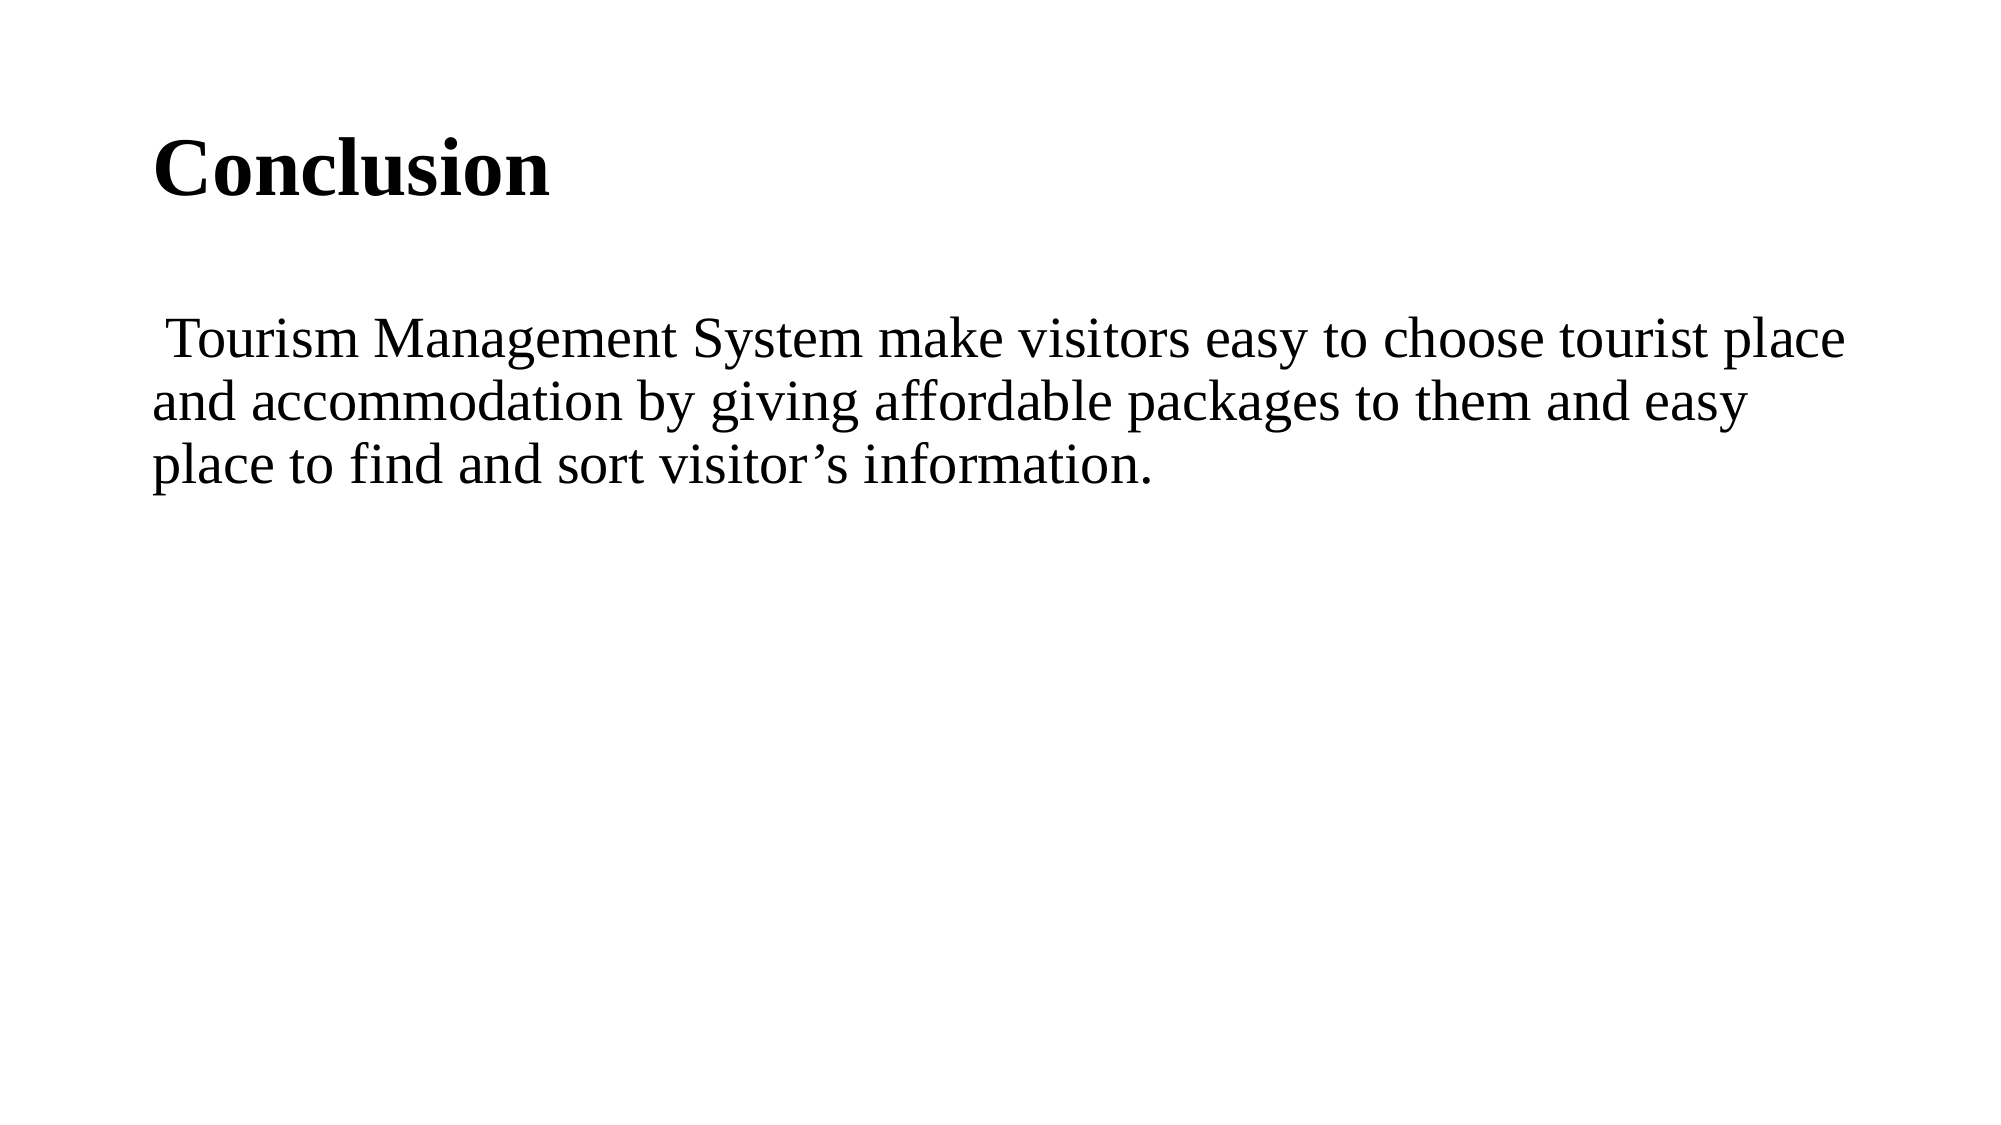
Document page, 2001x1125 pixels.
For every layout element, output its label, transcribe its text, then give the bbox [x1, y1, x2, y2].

list Tourism Management System make visitors easy to choose tourist place and accommodation by giving affordable packages to them and easy place to find and sort visitor’s information. [137, 299, 1863, 1014]
title Conclusion [137, 59, 1863, 278]
